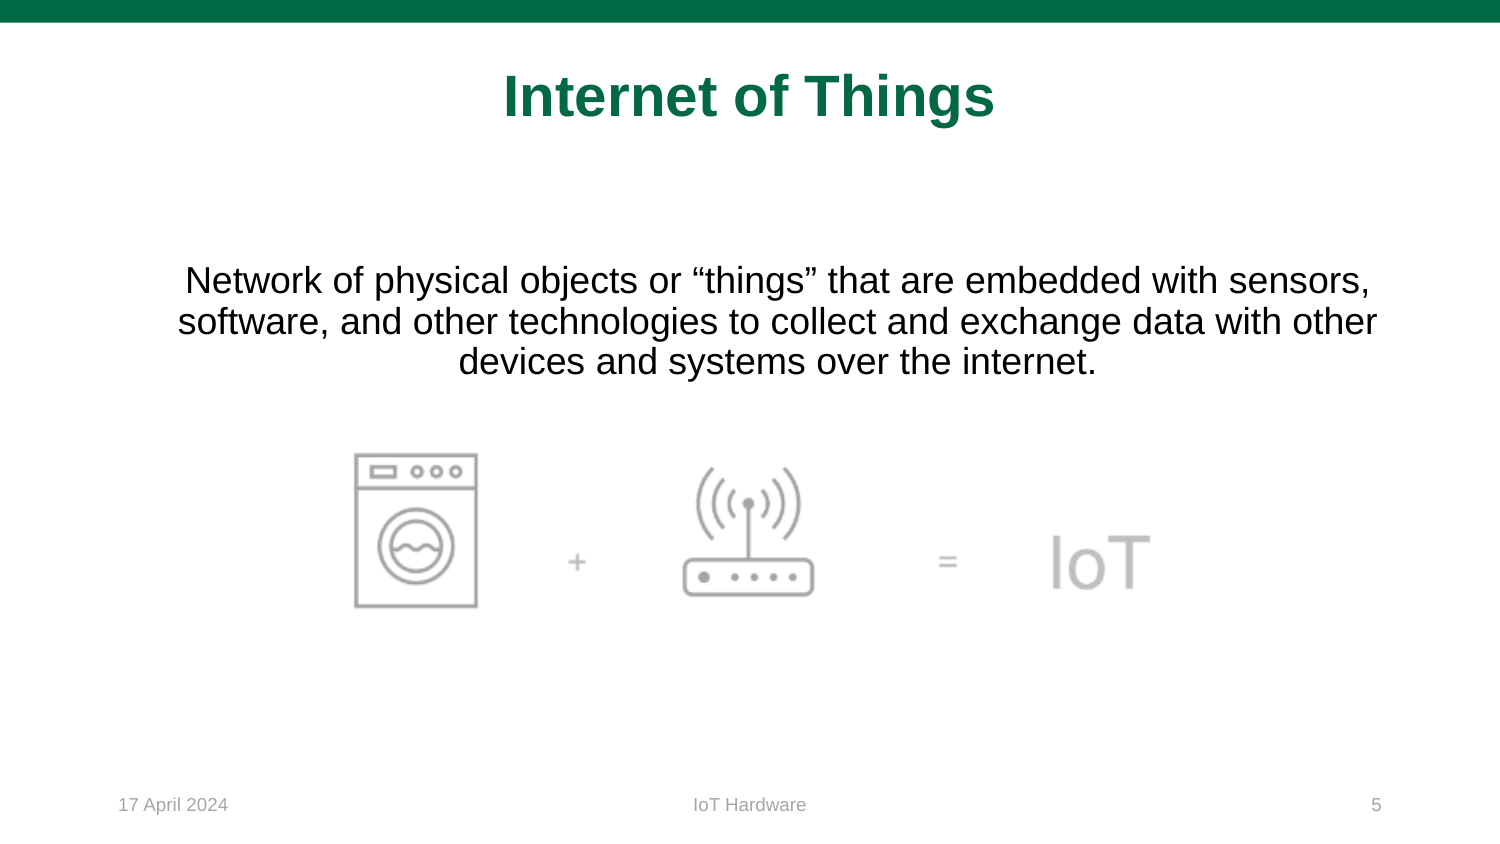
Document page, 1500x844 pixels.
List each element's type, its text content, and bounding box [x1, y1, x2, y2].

footer IoT Hardware [345, 781, 1155, 827]
list Network of physical objects or “things” that are embedded with sensors, software, and other technologies to collect and exchange data with other devices and systems over the internet. [103, 180, 1397, 464]
slide_number 5 [1171, 782, 1397, 827]
picture [284, 412, 1224, 696]
title Internet of Things [103, 44, 1397, 150]
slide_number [103, 782, 328, 827]
